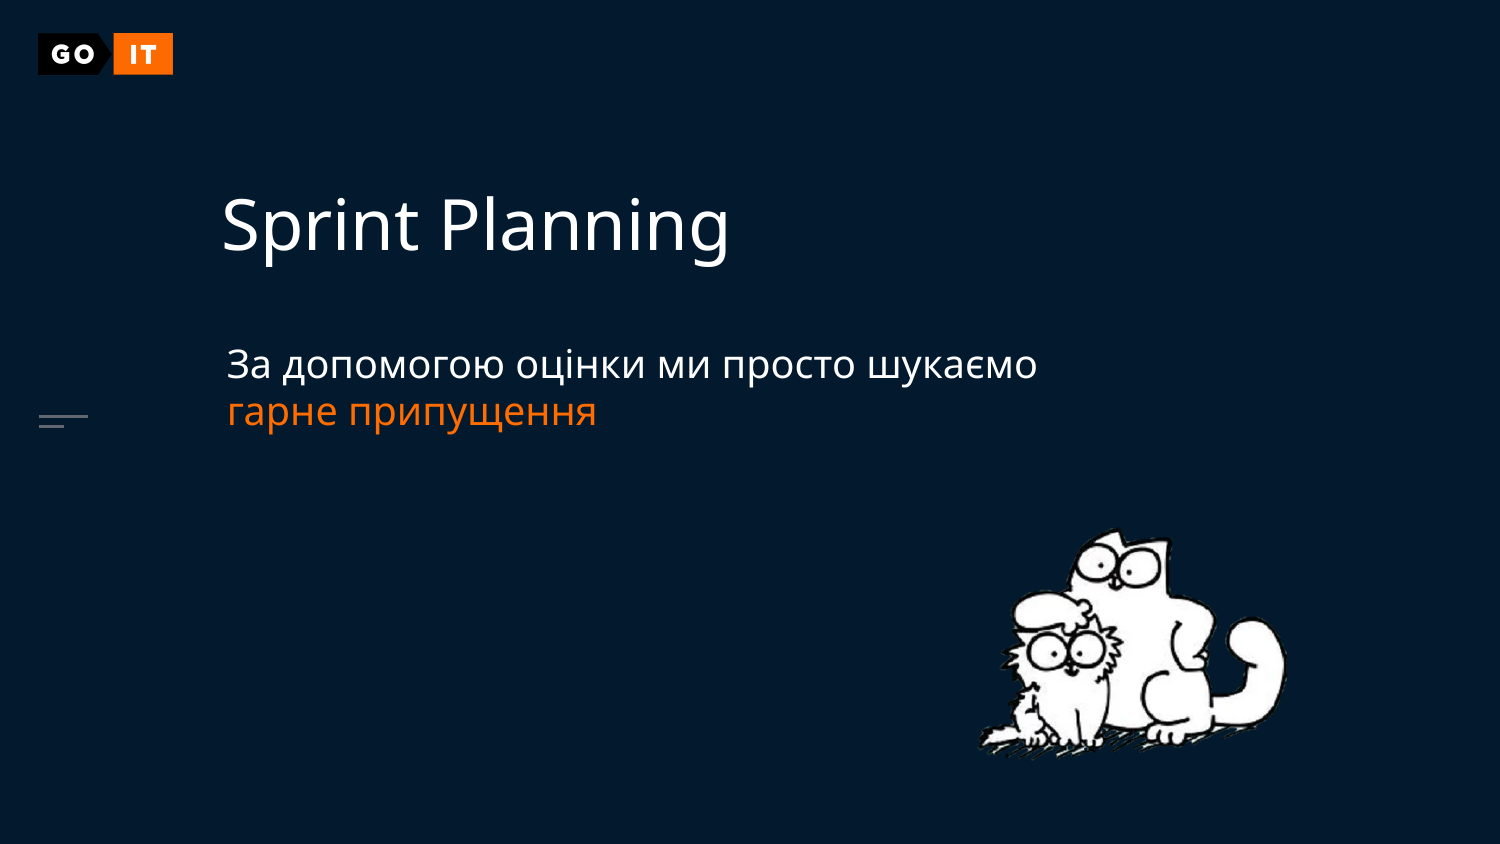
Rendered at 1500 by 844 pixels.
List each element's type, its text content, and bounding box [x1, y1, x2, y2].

picture [38, 33, 174, 75]
title Sprint Planning [221, 173, 906, 282]
picture [931, 421, 1304, 793]
text_box За допомогою оцінки ми просто шукаємо гарне припущення [221, 333, 1233, 472]
